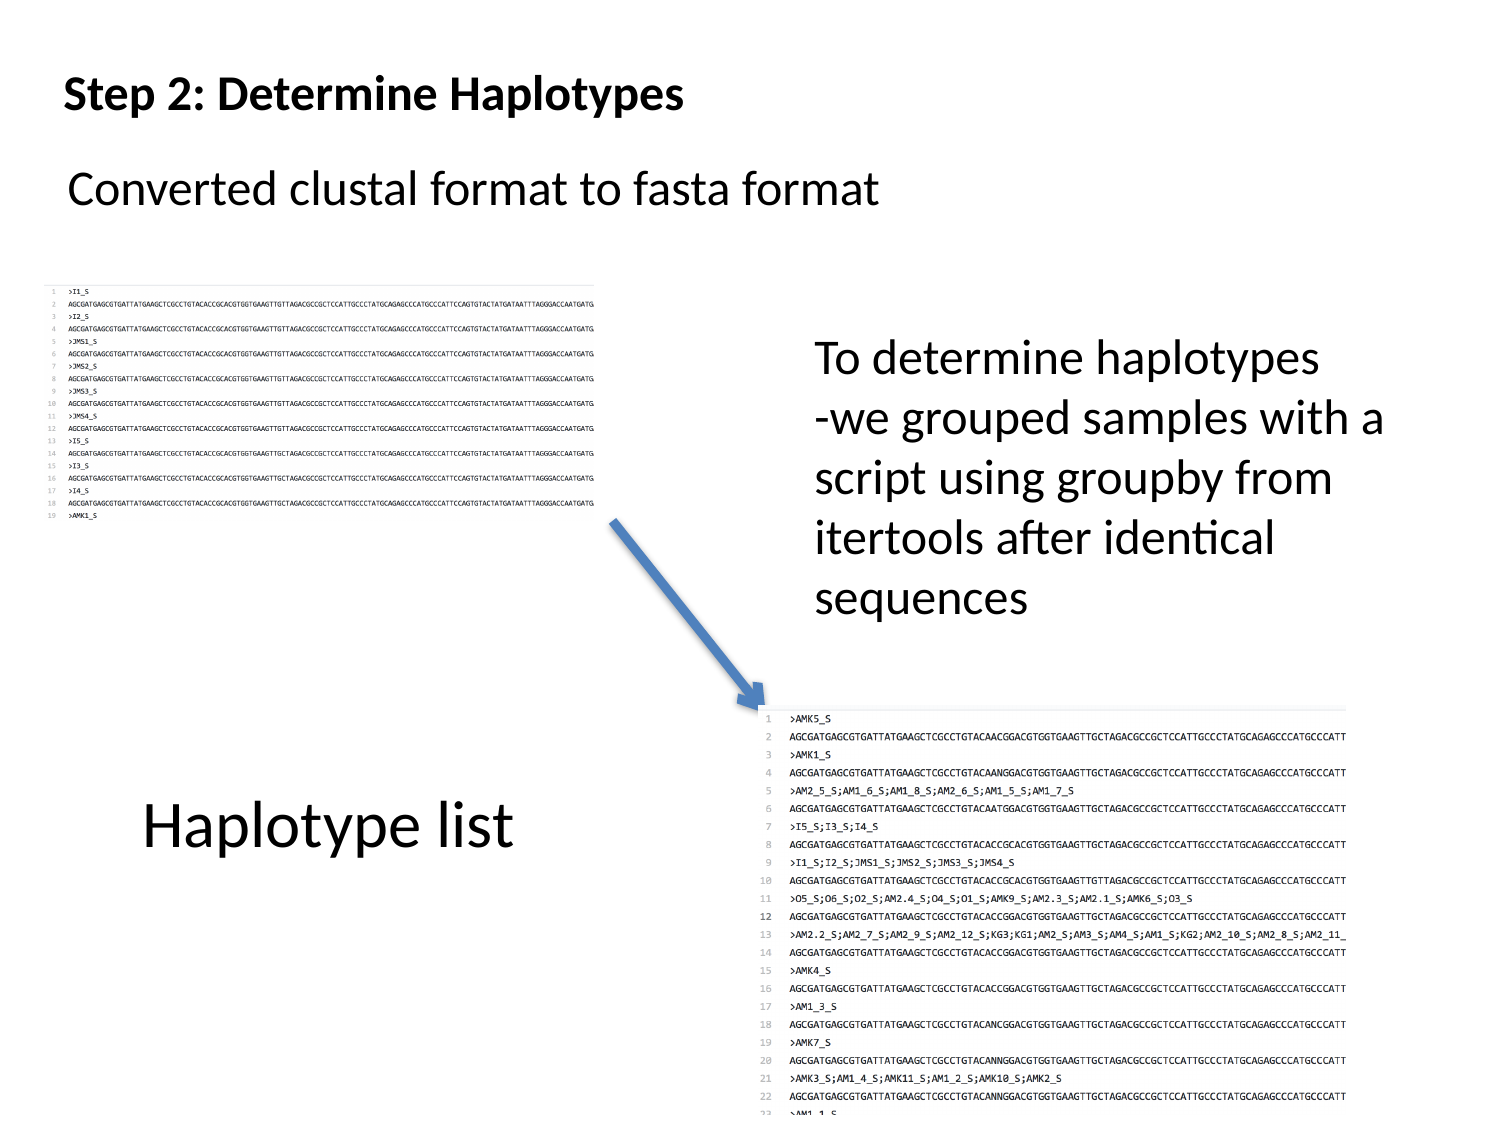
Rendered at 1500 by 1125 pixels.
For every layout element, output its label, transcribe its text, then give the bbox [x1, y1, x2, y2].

text_box Haplotype list [127, 773, 545, 869]
picture [757, 704, 1347, 1115]
text_box To determine haplotypes -we grouped samples with a script using groupby from itertools after identical sequences [799, 316, 1500, 632]
text_box Converted clustal format to fasta format [52, 148, 896, 223]
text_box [612, 520, 766, 714]
picture [44, 284, 595, 522]
text_box Step 2: Determine Haplotypes [48, 53, 700, 128]
